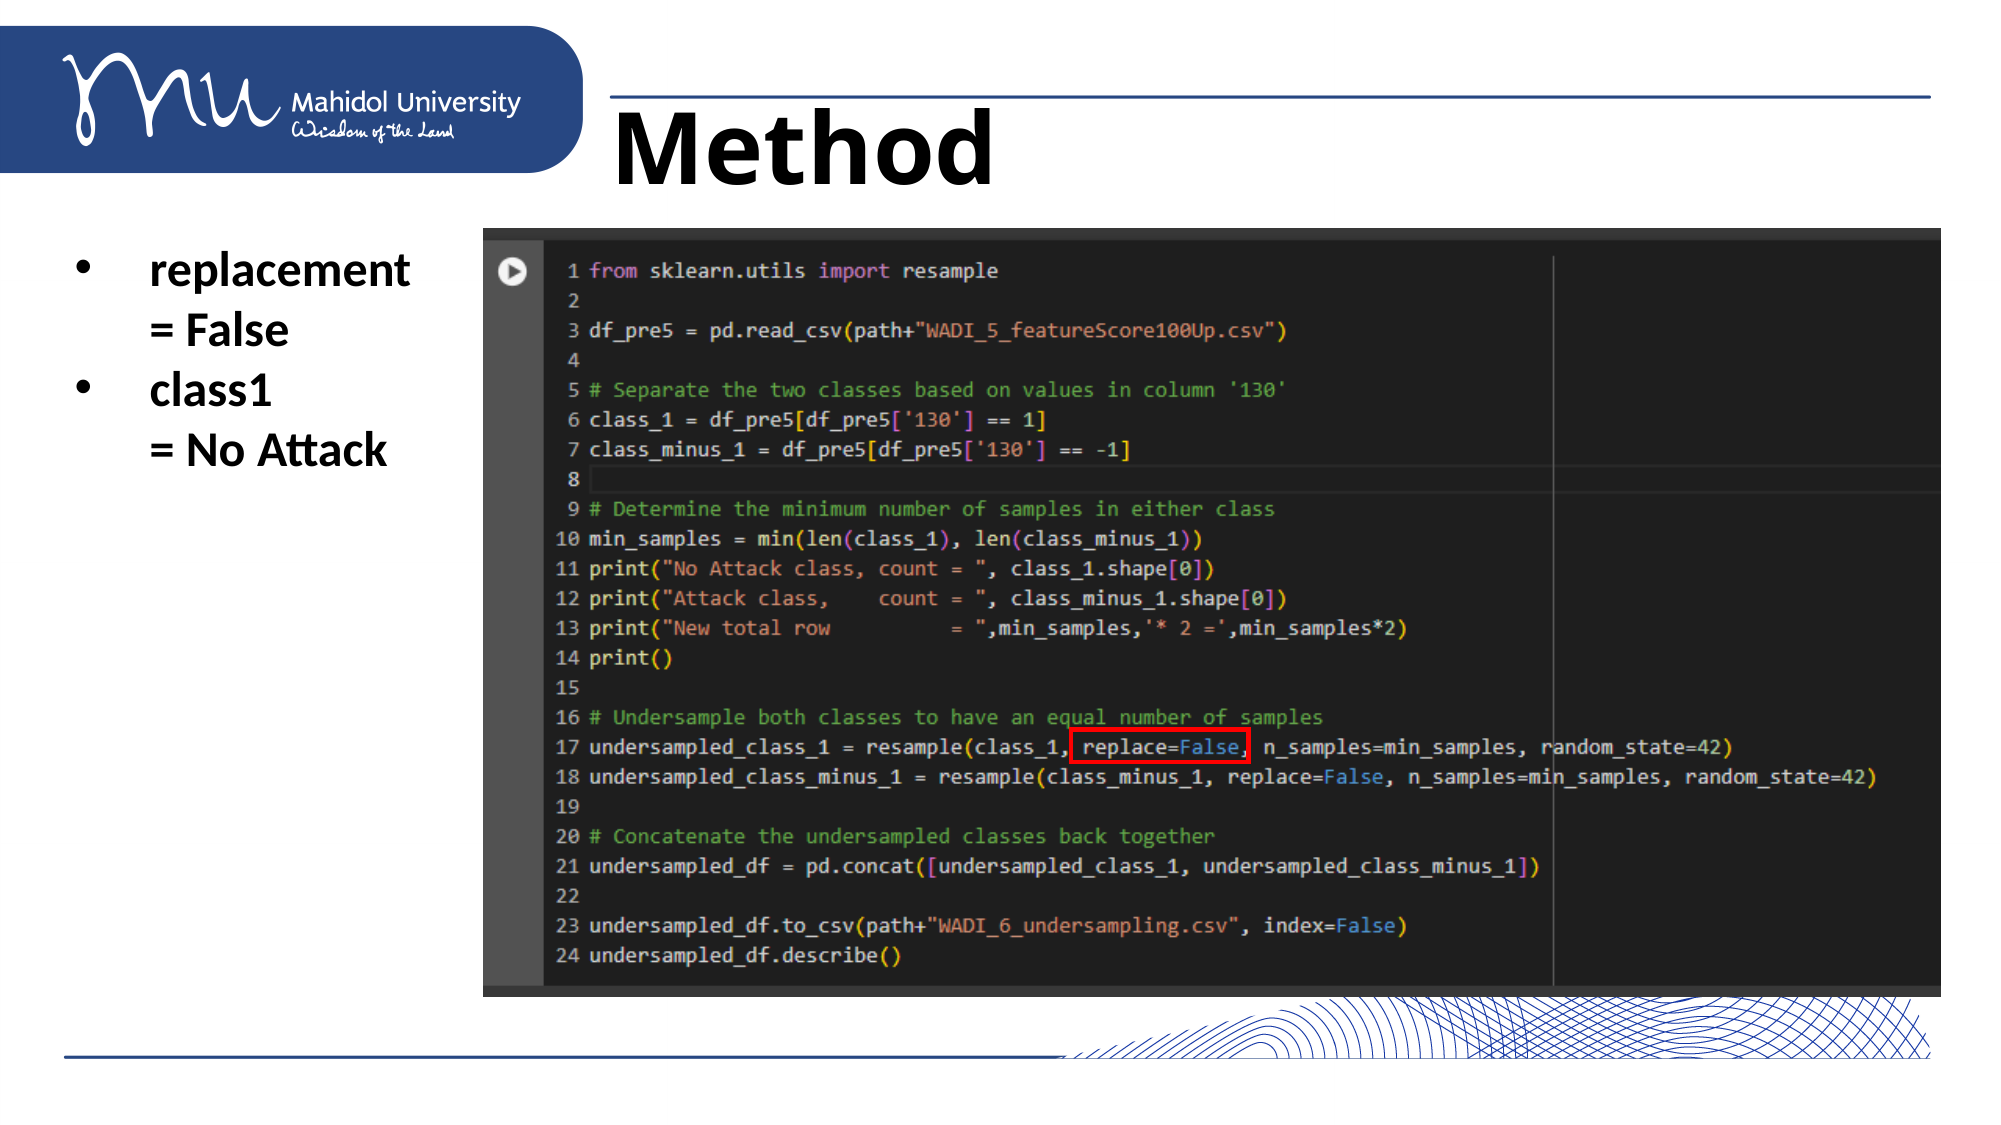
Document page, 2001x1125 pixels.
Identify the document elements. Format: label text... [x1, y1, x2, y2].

title Method [595, 57, 1941, 228]
text_box replacement = False class1 = No Attack [59, 228, 483, 484]
picture [0, 0, 2001, 1125]
